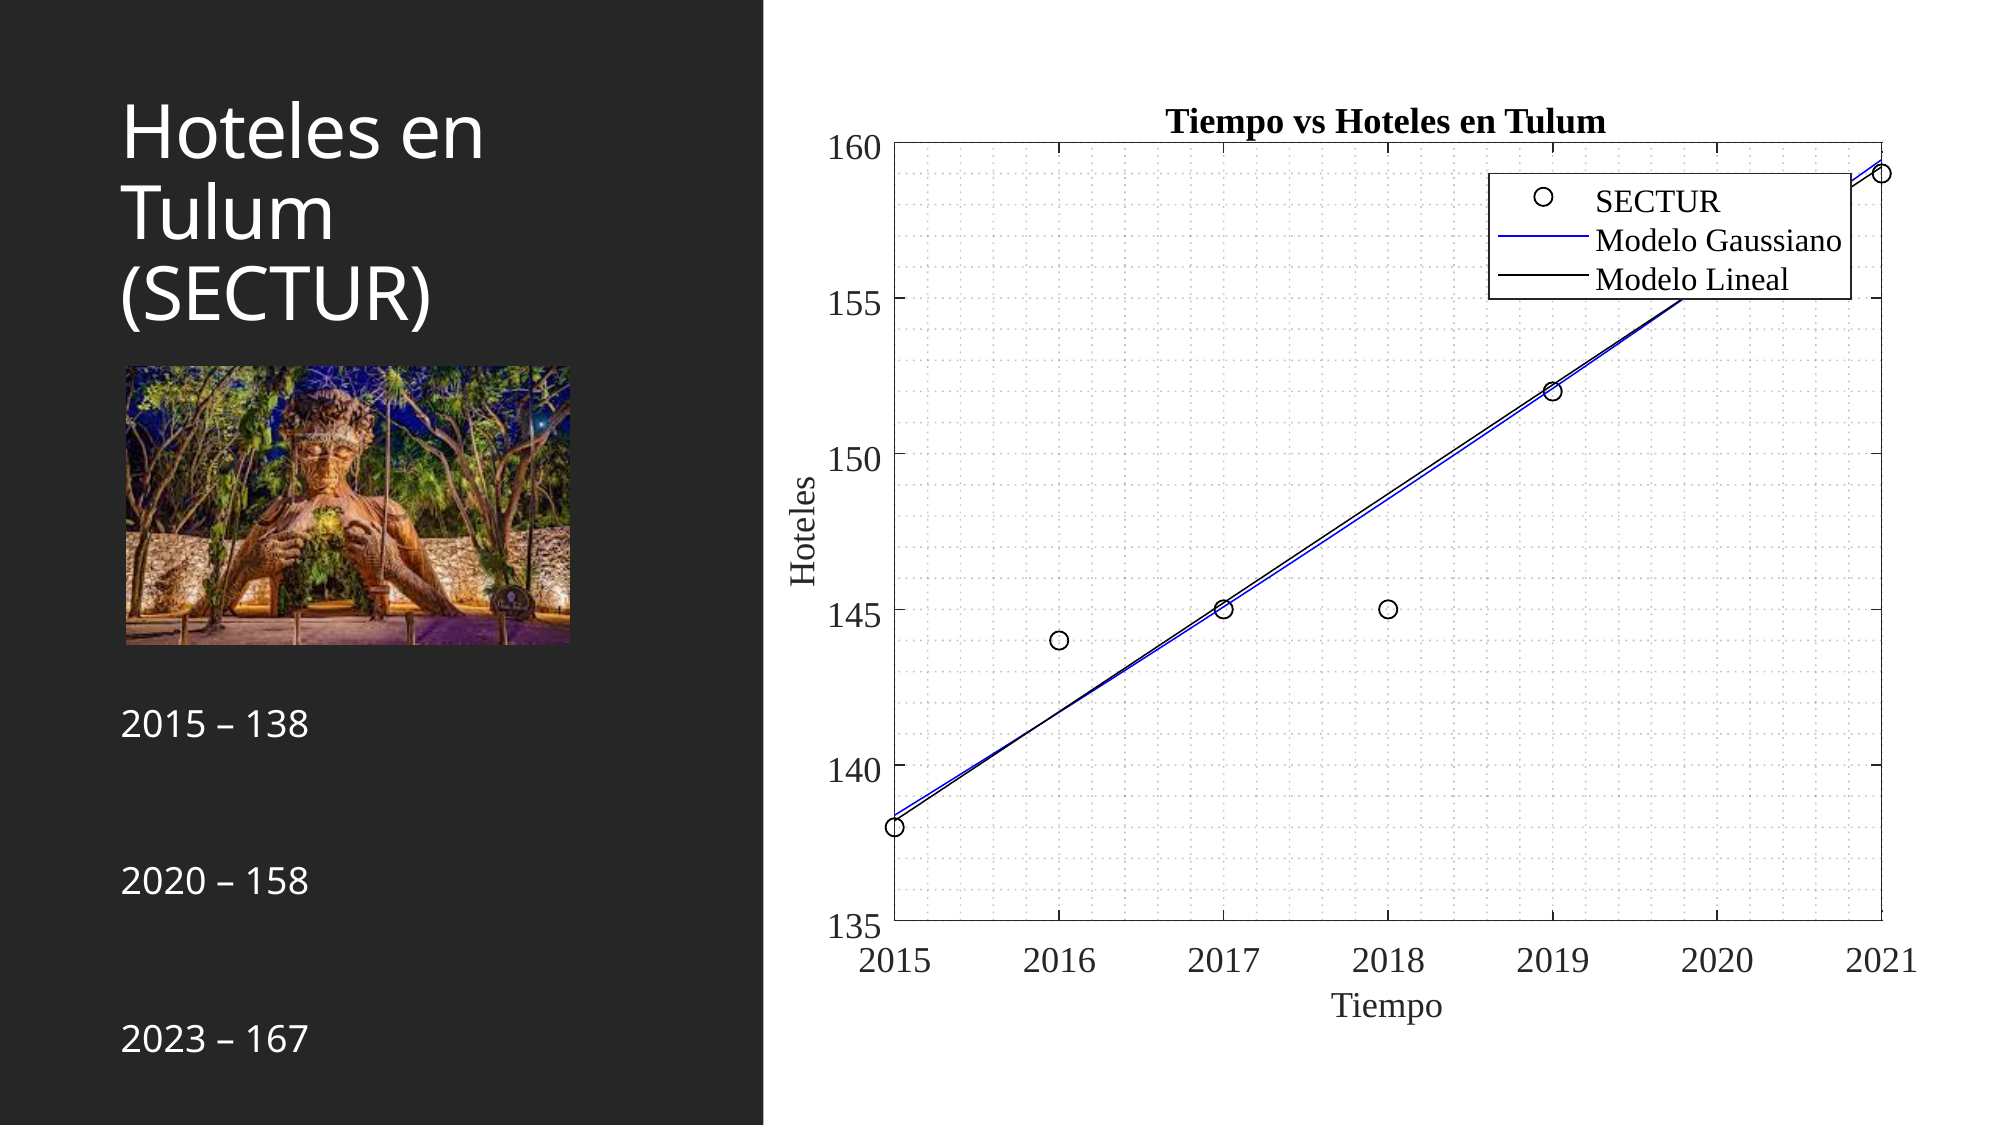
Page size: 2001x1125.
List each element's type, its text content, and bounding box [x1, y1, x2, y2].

picture [125, 366, 571, 646]
picture [728, 70, 2000, 1025]
title Hoteles en Tulum (SECTUR) [105, 0, 683, 344]
list 2015 – 138 2020 – 158 2023 – 167 [105, 688, 683, 1125]
